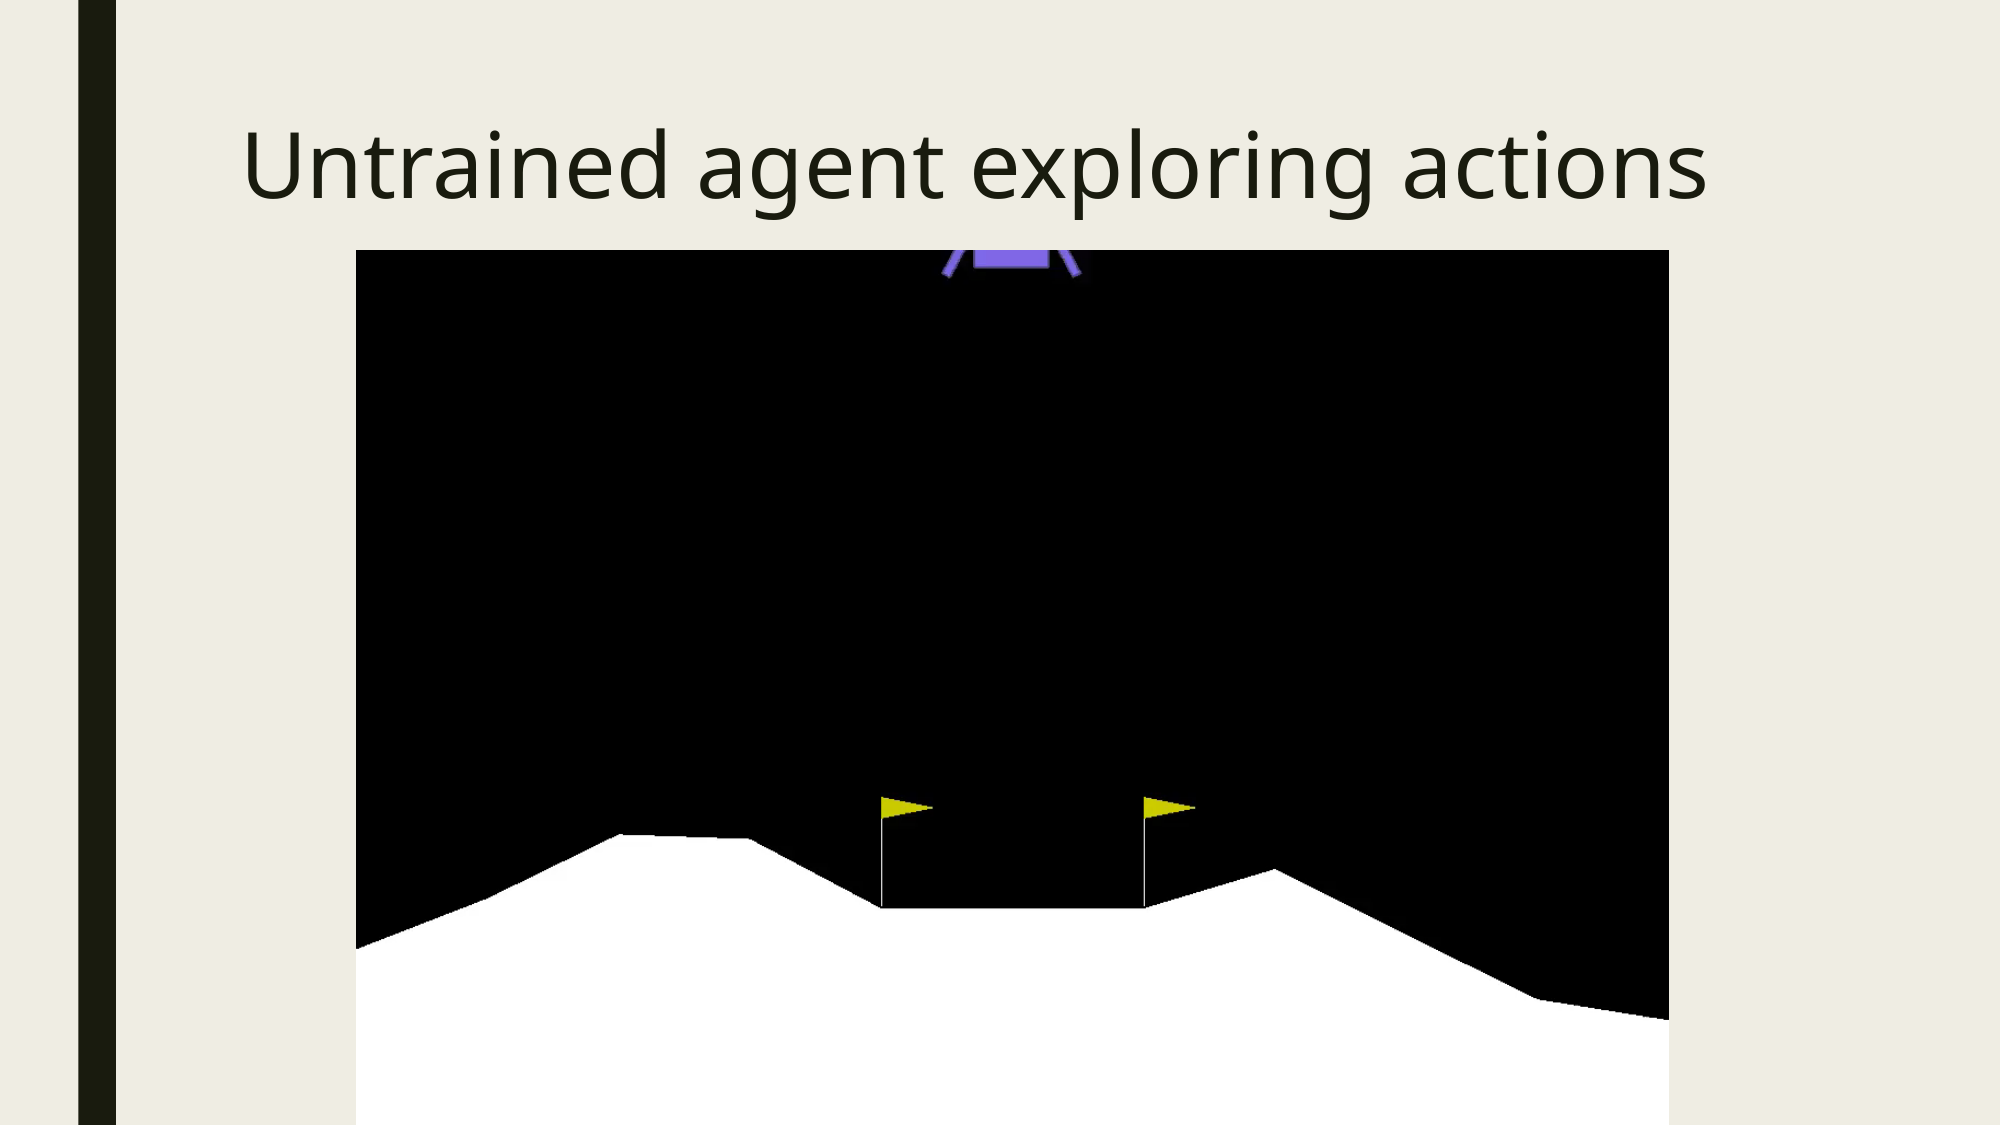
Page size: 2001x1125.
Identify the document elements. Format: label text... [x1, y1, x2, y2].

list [355, 249, 1670, 1125]
title Untrained agent exploring actions [225, 112, 1800, 250]
